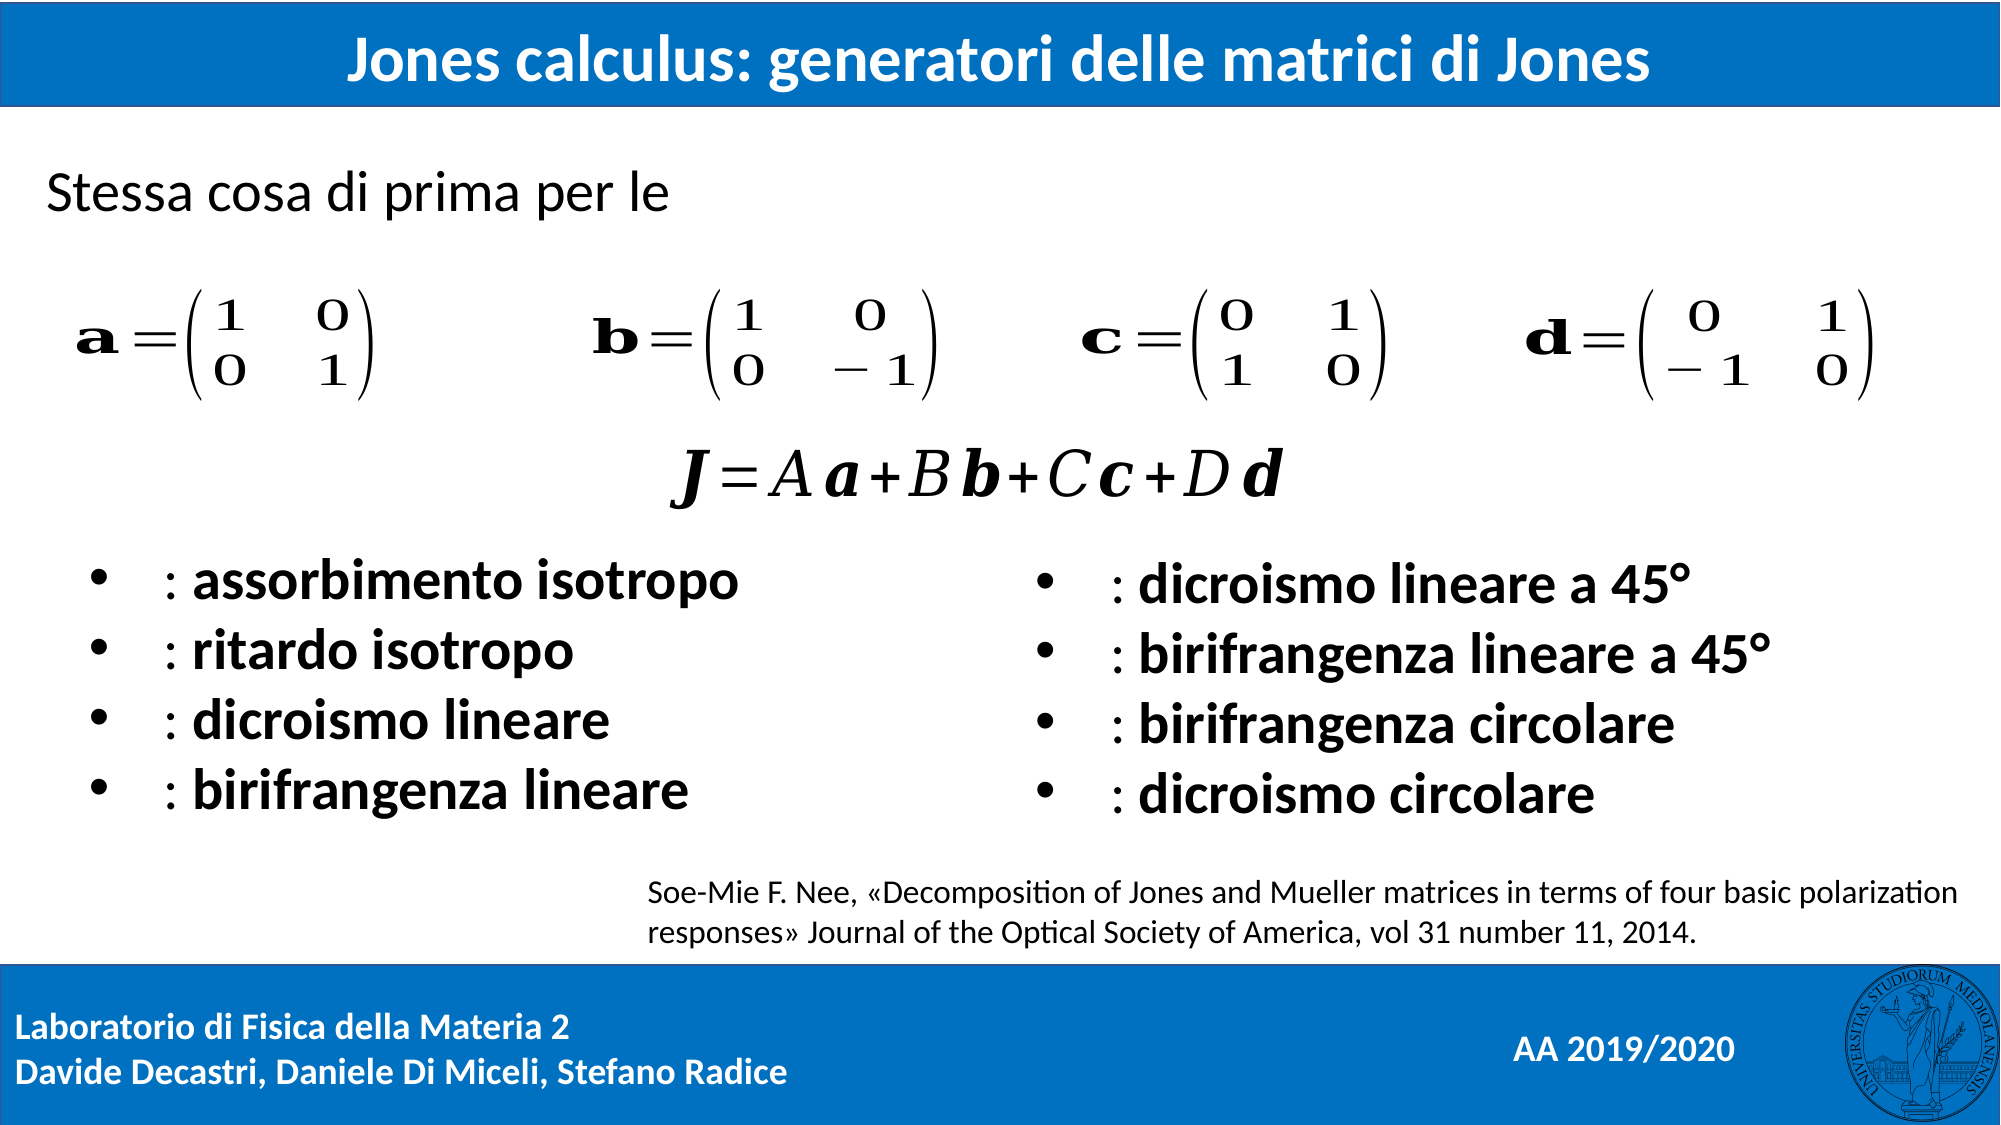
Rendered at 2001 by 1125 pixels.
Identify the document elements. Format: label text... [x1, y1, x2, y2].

text_box Soe-Mie F. Nee, «Decomposition of Jones and Mueller matrices in terms of four basic polarization responses» Journal of the Optical Society of America, vol 31 number 11, 2014. [632, 862, 2000, 958]
text_box Laboratorio di Fisica della Materia 2 Davide Decastri, Daniele Di Miceli, Stefano Radice [0, 964, 2000, 1125]
text_box Jones calculus: generatori delle matrici di Jones [0, 2, 2000, 107]
picture [1844, 964, 2000, 1122]
text_box AA 2019/2020 [1498, 1016, 1754, 1076]
